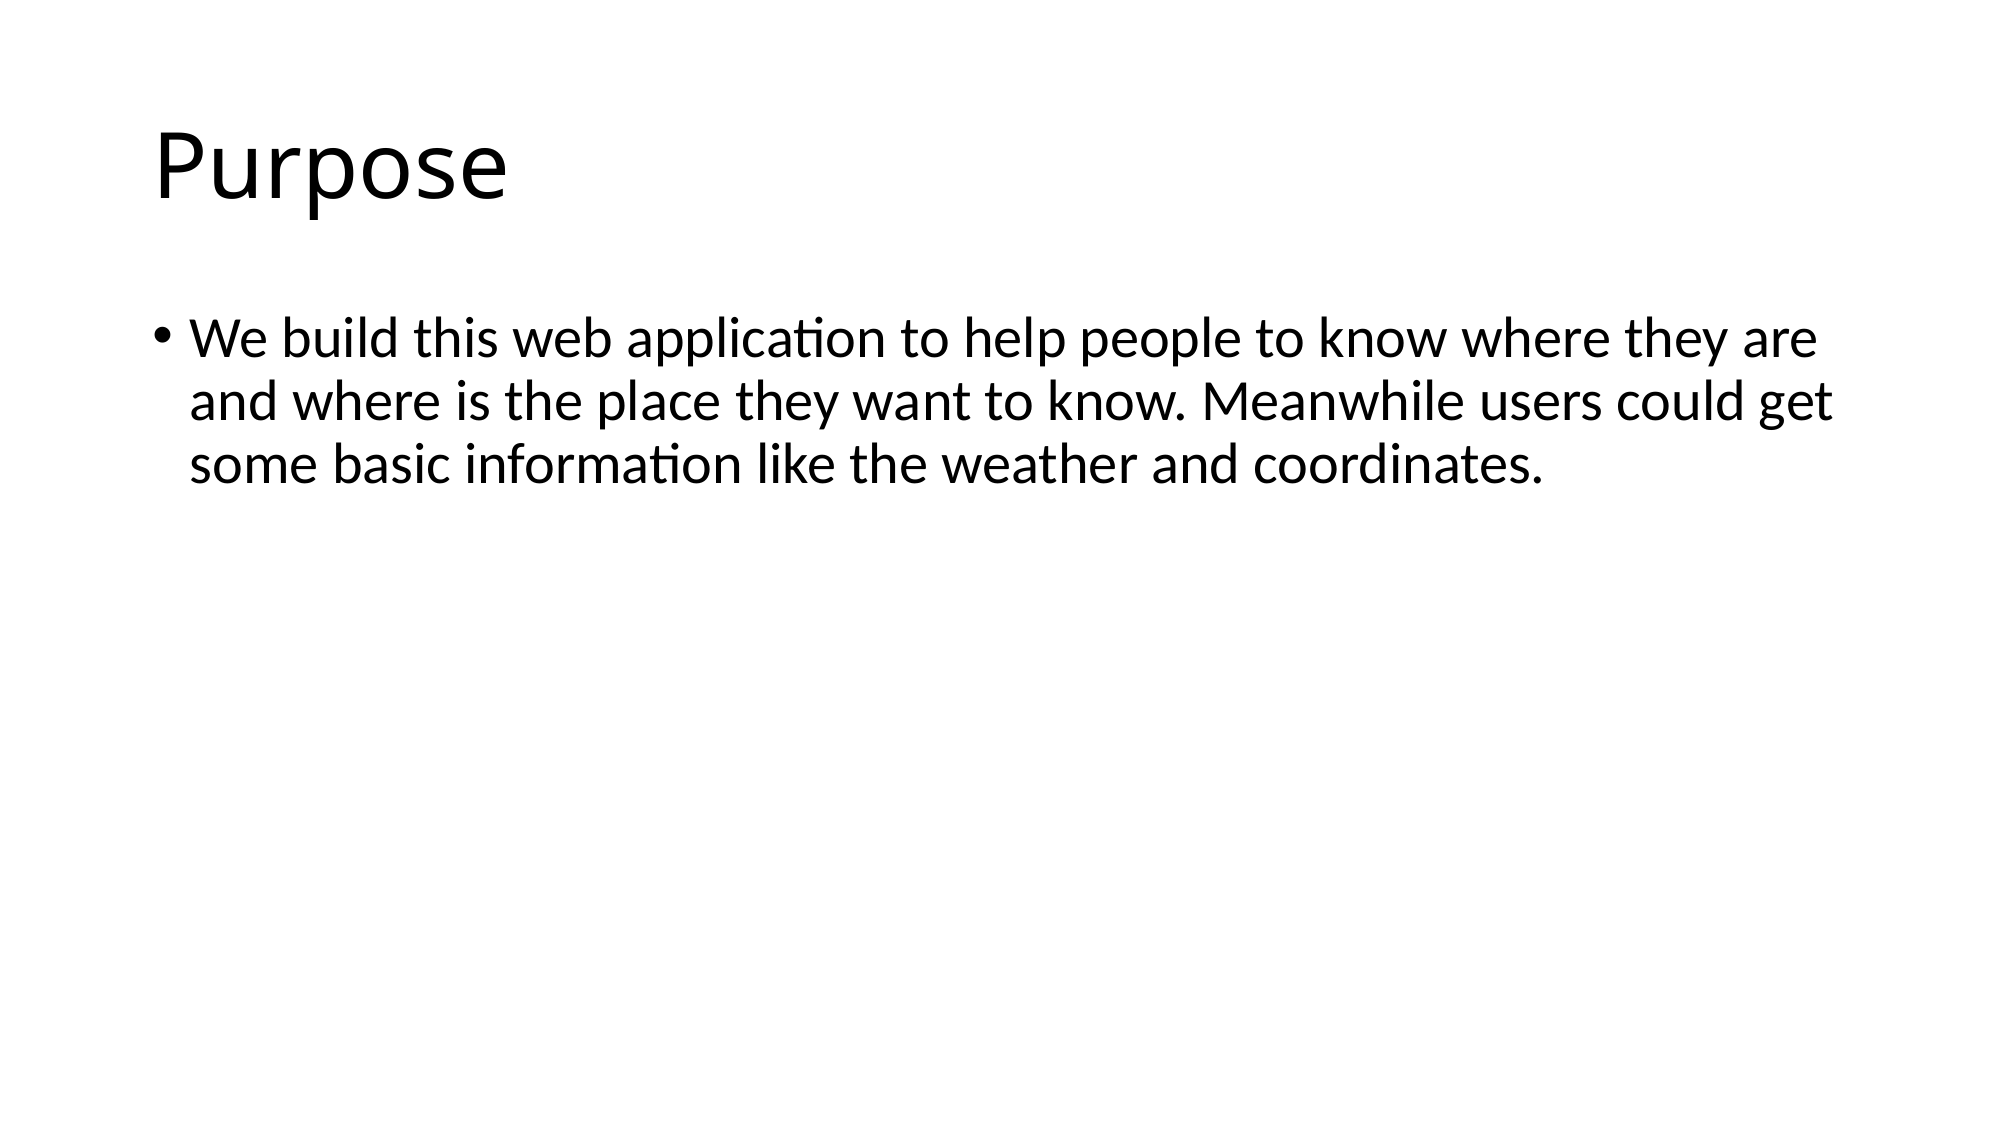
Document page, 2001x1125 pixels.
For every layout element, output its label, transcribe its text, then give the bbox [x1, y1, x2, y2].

list We build this web application to help people to know where they are and where is the place they want to know. Meanwhile users could get some basic information like the weather and coordinates. [137, 299, 1863, 1014]
title Purpose [137, 59, 1863, 278]
